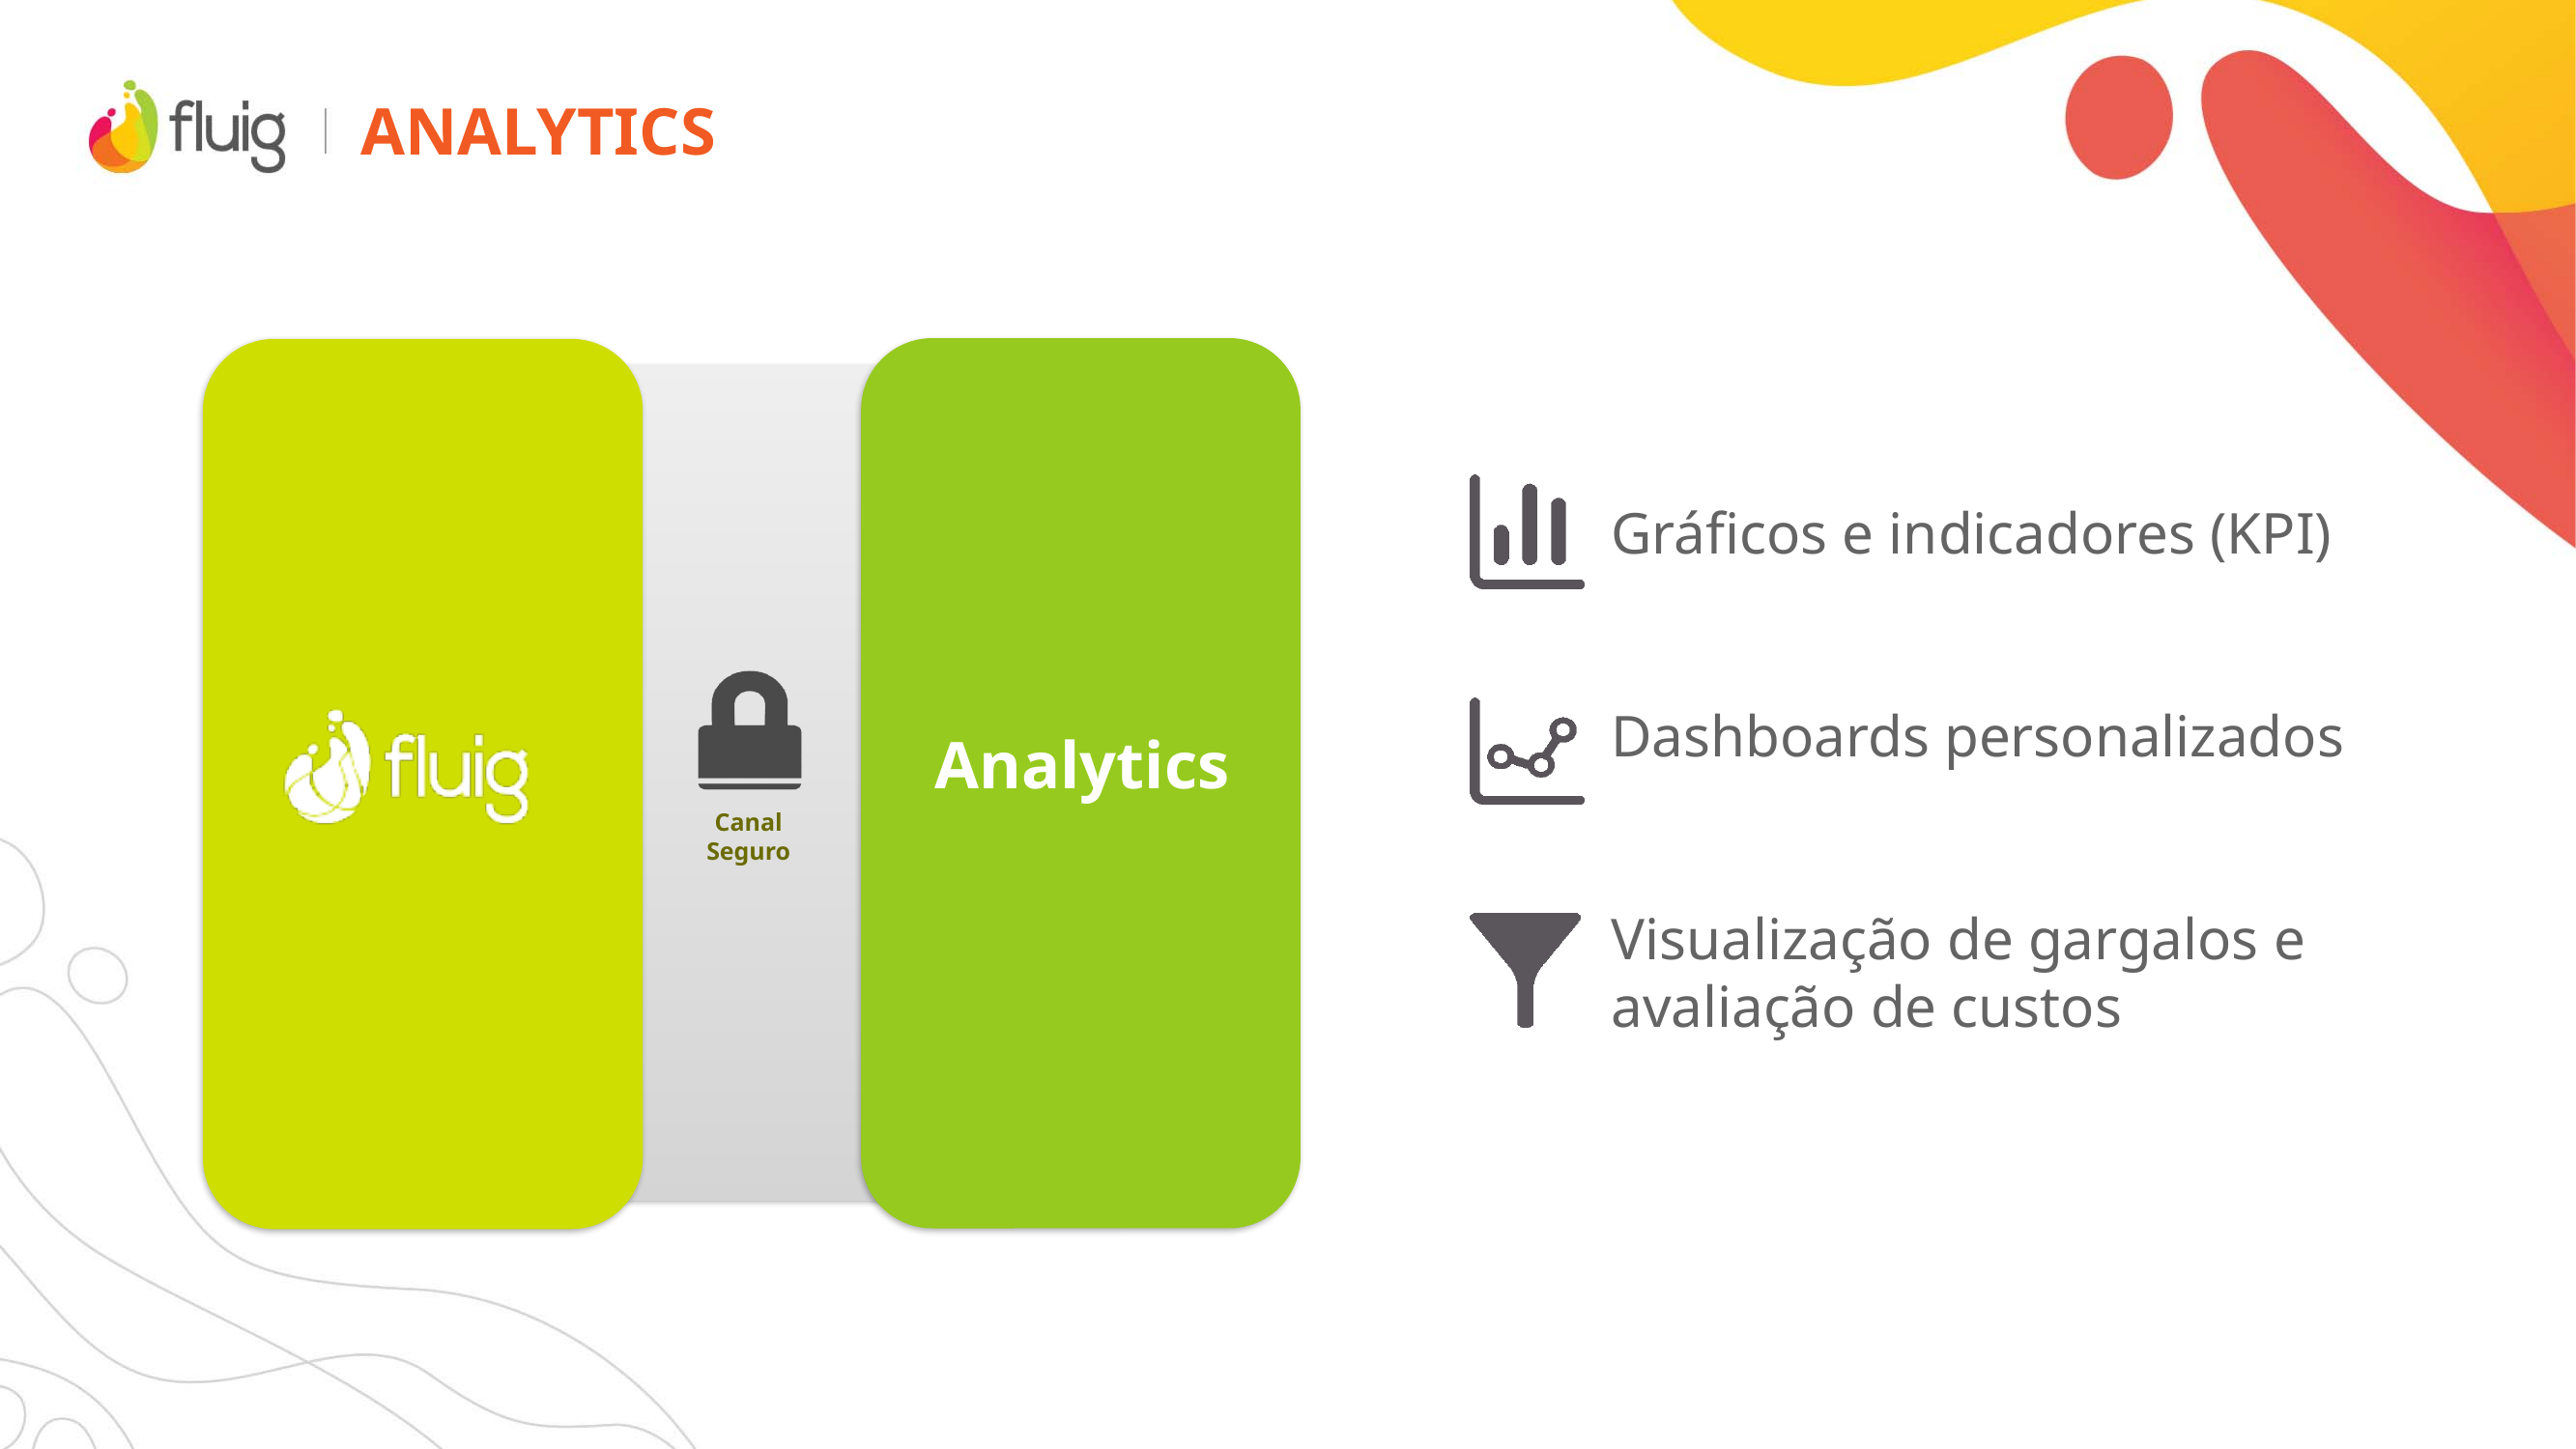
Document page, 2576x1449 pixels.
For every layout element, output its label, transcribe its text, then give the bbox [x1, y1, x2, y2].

picture [0, 0, 2576, 1449]
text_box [1469, 474, 2375, 1052]
text_box Analytics [921, 717, 1245, 809]
text_box [860, 337, 1302, 1230]
text_box [202, 338, 644, 1231]
text_box [631, 365, 872, 1201]
title analytics [346, 83, 1727, 289]
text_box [695, 668, 803, 873]
